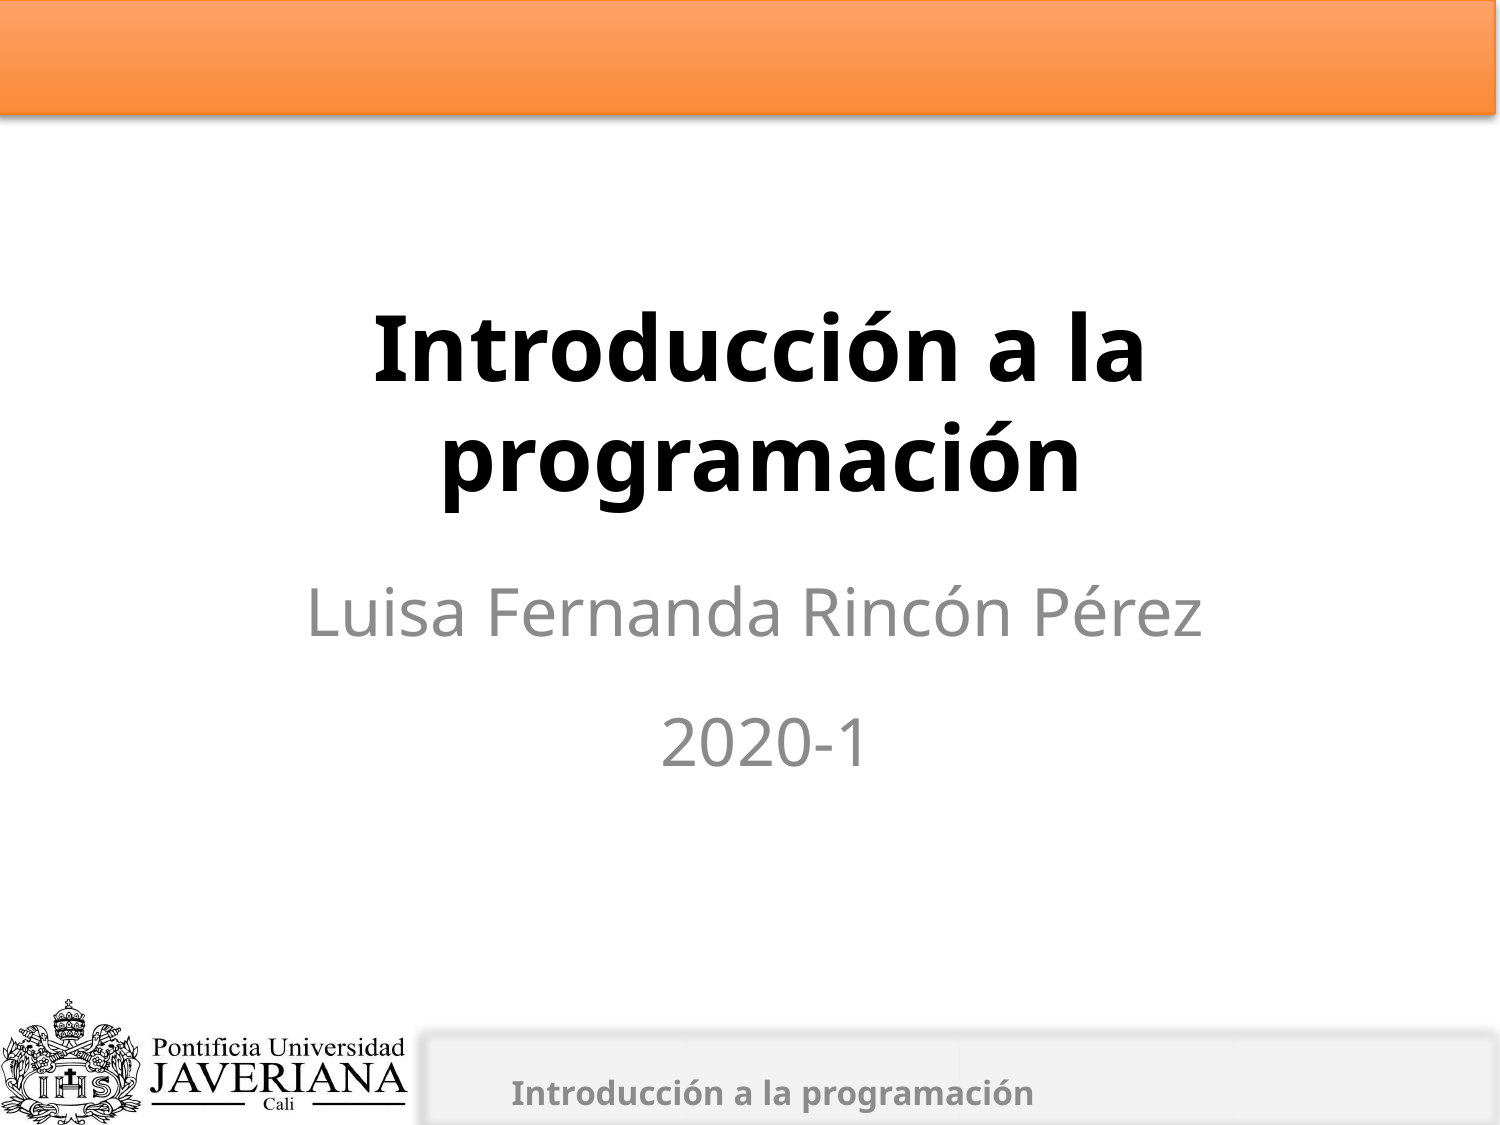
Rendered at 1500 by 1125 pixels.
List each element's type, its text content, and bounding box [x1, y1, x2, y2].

title Introducción a la programación [123, 278, 1399, 521]
text_box 2020-1 [242, 692, 1292, 799]
subtitle Luisa Fernanda Rincón Pérez [230, 562, 1281, 669]
picture [0, 999, 408, 1125]
footer Introducción a la programación [395, 1065, 1152, 1125]
